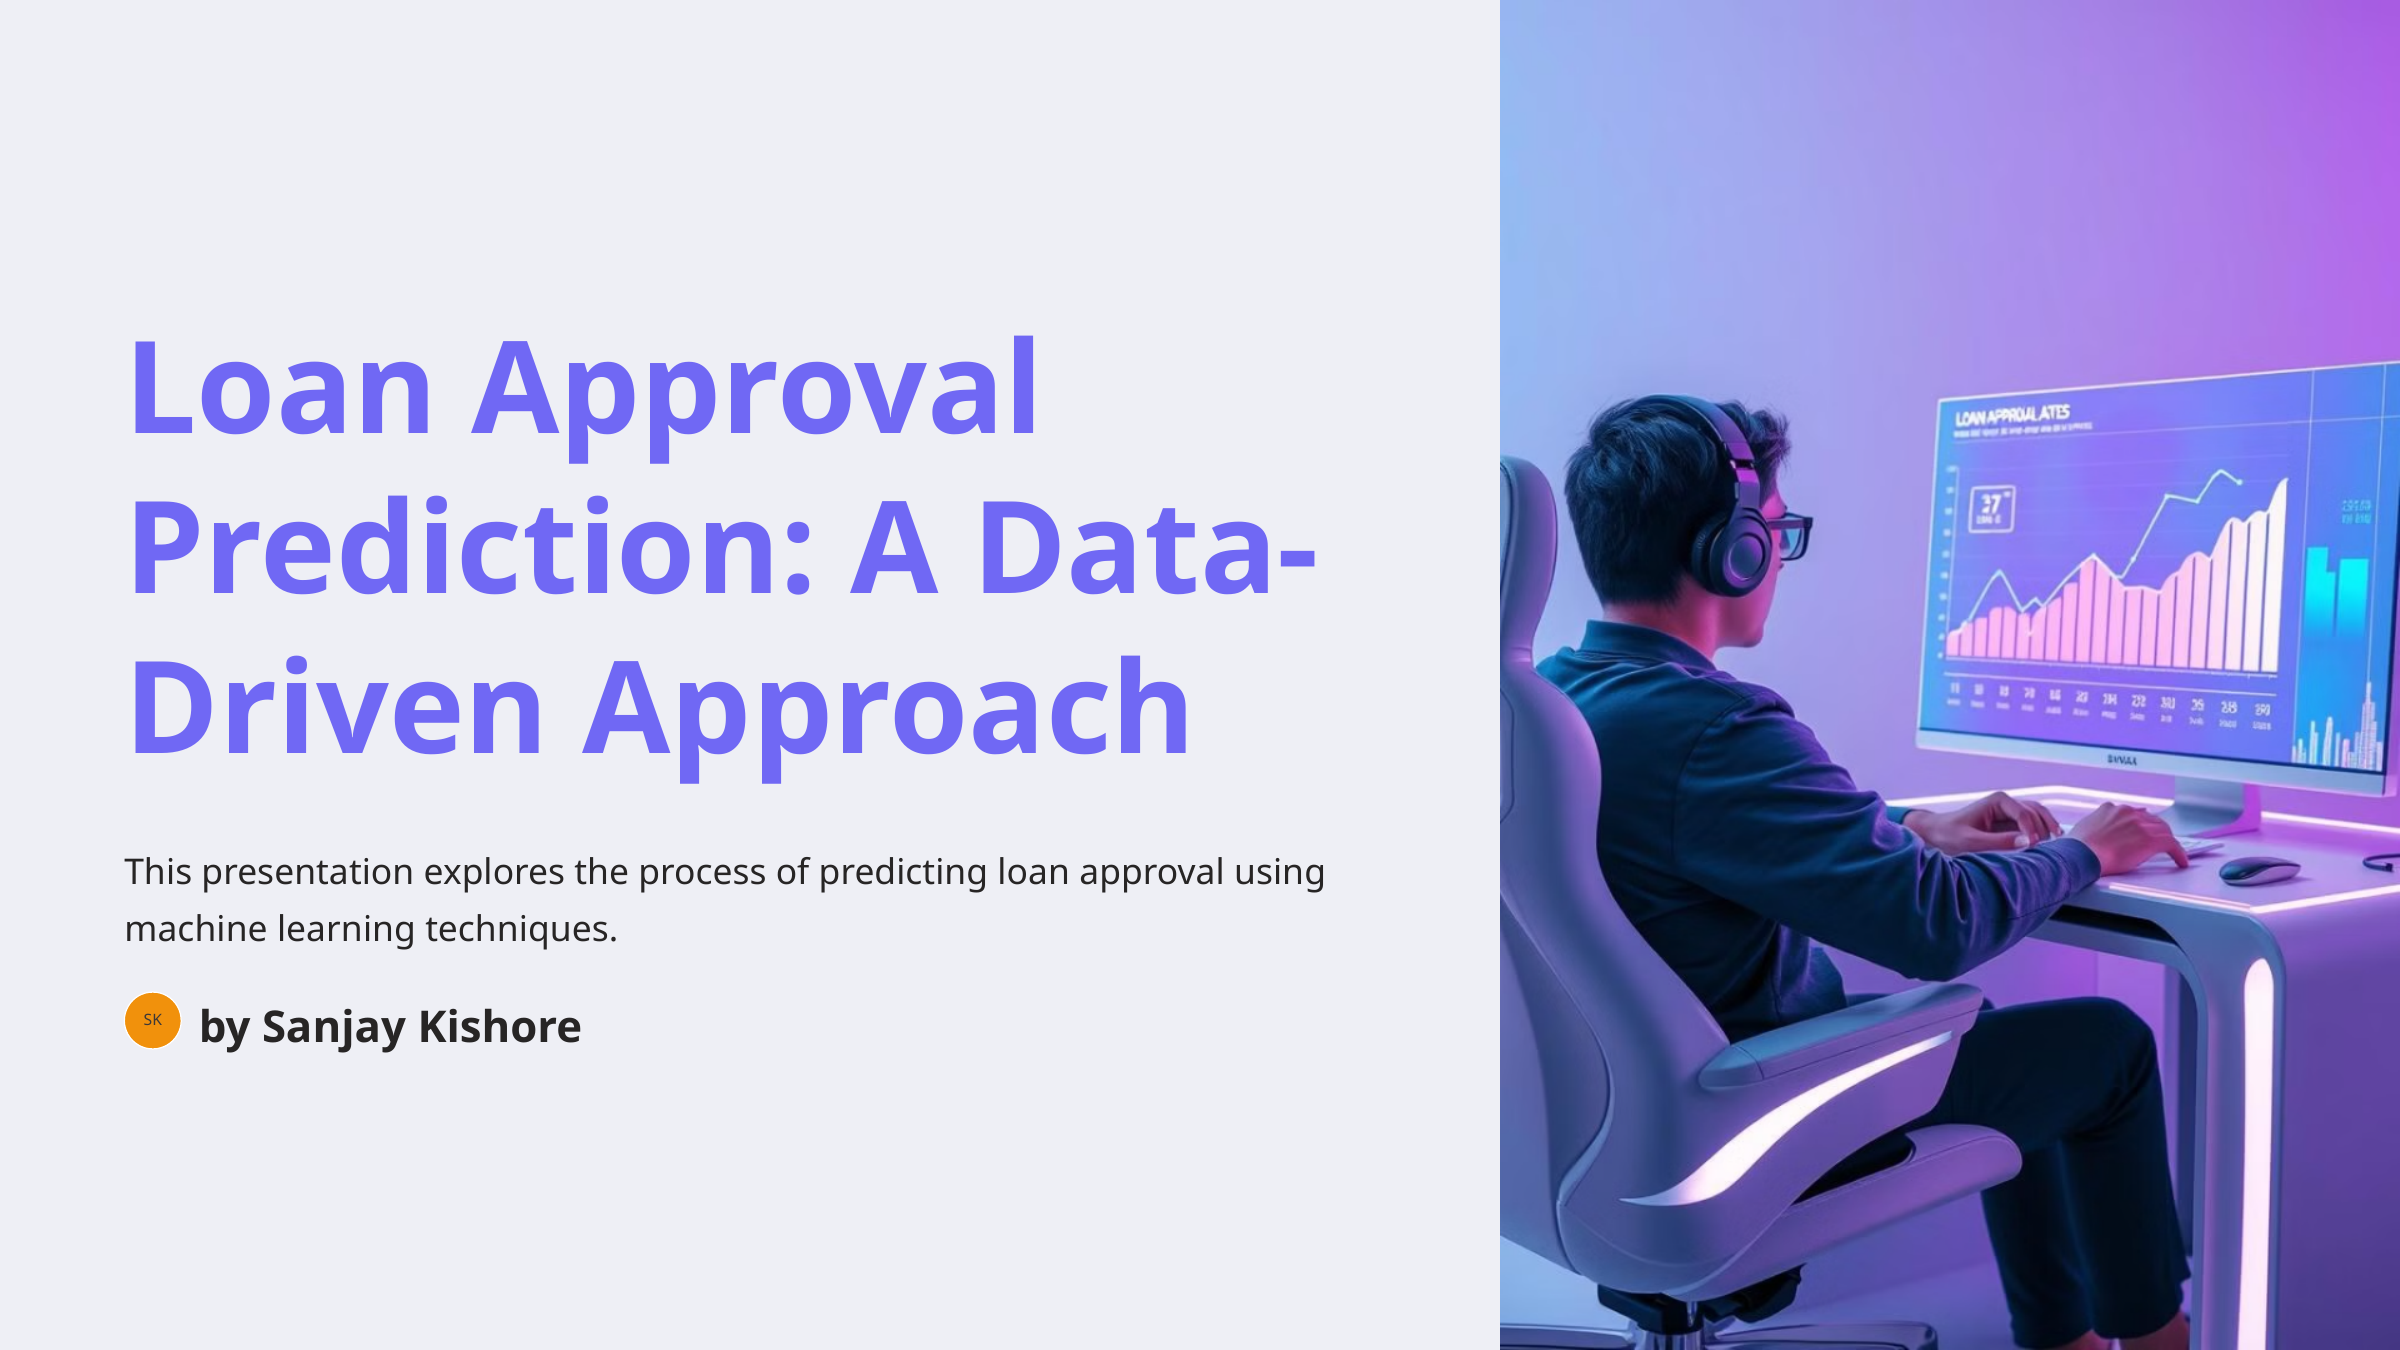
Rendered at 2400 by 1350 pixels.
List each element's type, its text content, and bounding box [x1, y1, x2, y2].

text_box by Sanjay Kishore [198, 989, 611, 1052]
text_box [124, 992, 182, 1049]
text_box Loan Approval Prediction: A Data-Driven Approach [124, 298, 1376, 783]
text_box This presentation explores the process of predicting loan approval using machine learning techniques. [124, 835, 1376, 950]
picture [1499, 0, 2400, 1350]
text_box SK [142, 1012, 164, 1029]
